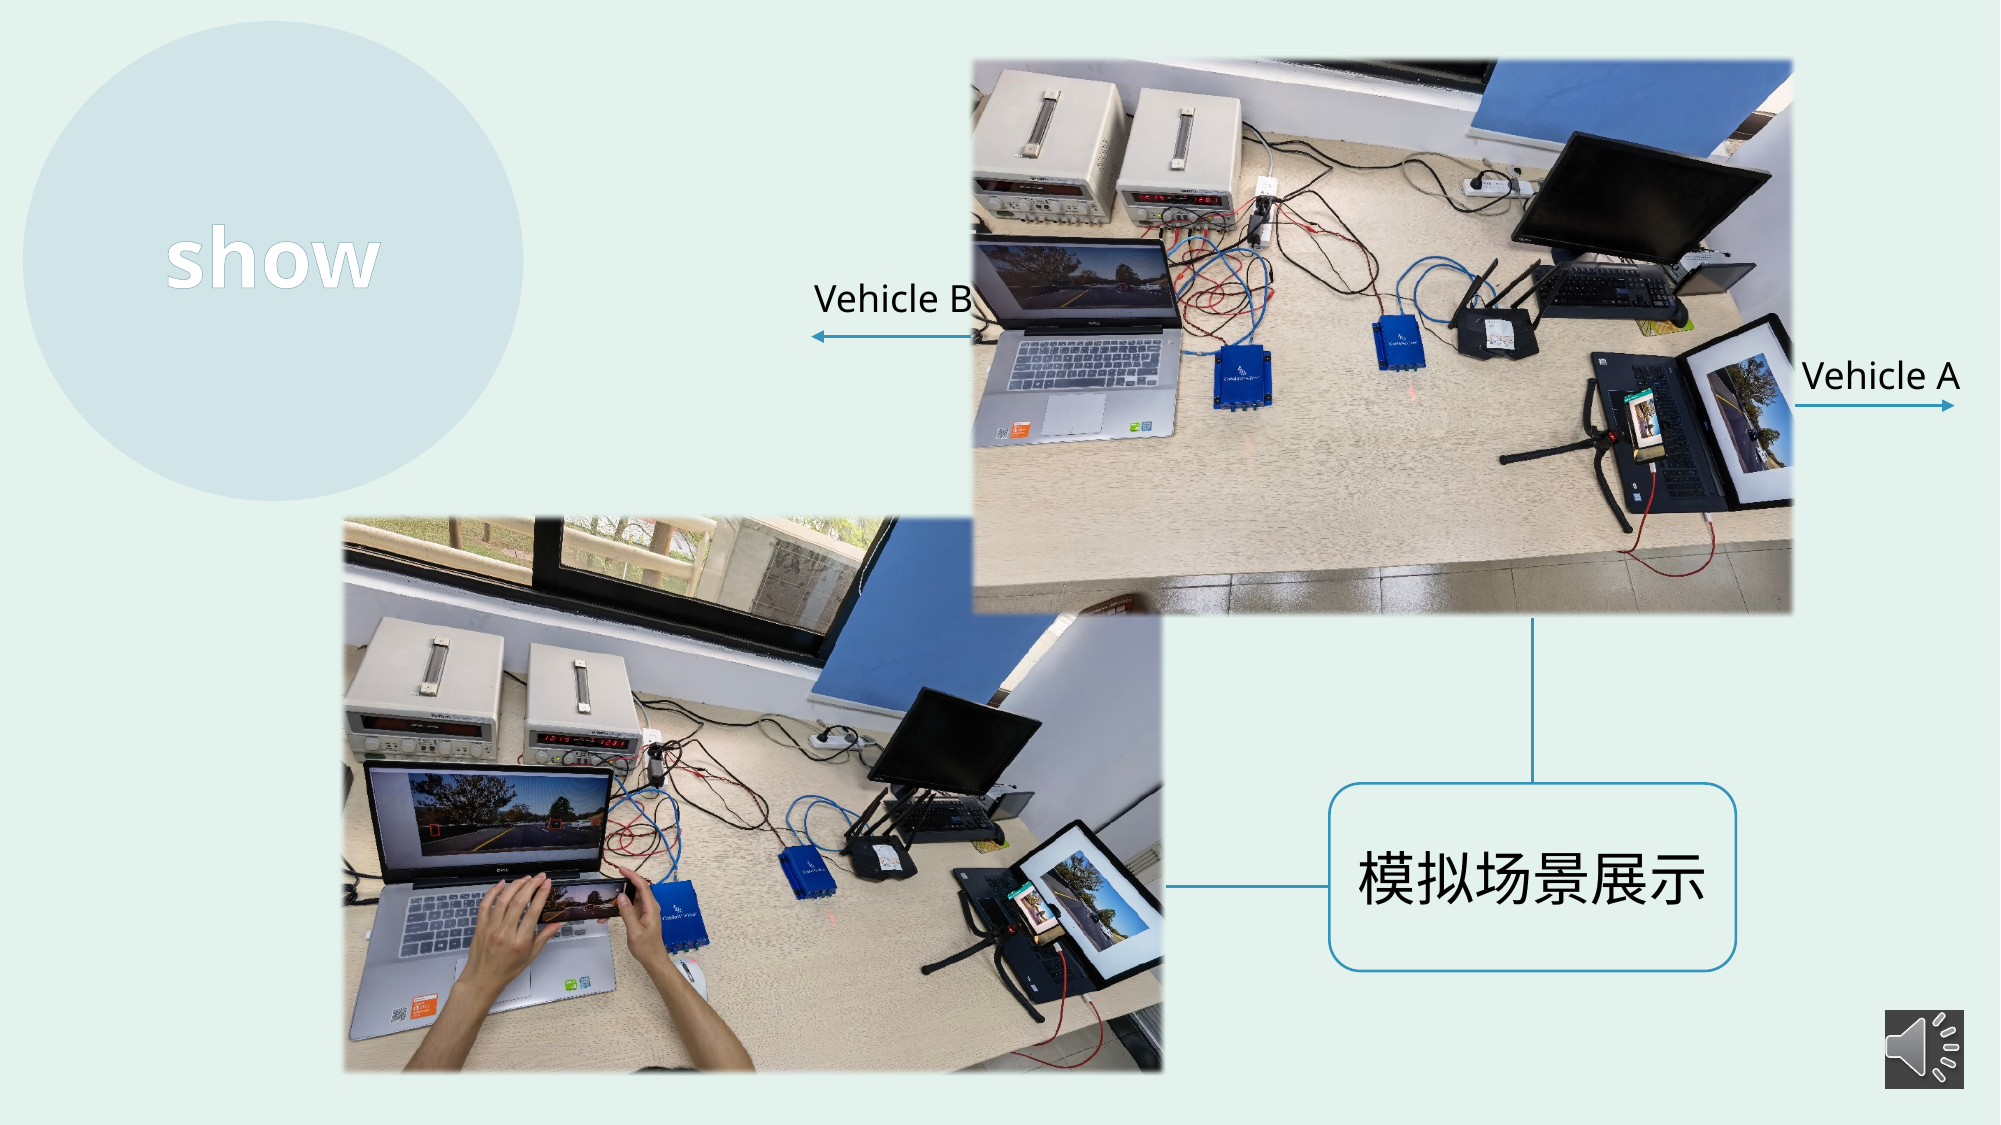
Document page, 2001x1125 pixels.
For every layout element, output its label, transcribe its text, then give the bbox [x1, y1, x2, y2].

text_box Vehicle A [1796, 345, 1977, 405]
picture [1884, 1009, 1965, 1090]
picture [338, 55, 1796, 1076]
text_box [1165, 617, 1736, 972]
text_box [23, 21, 523, 501]
text_box Vehicle B [799, 267, 968, 328]
